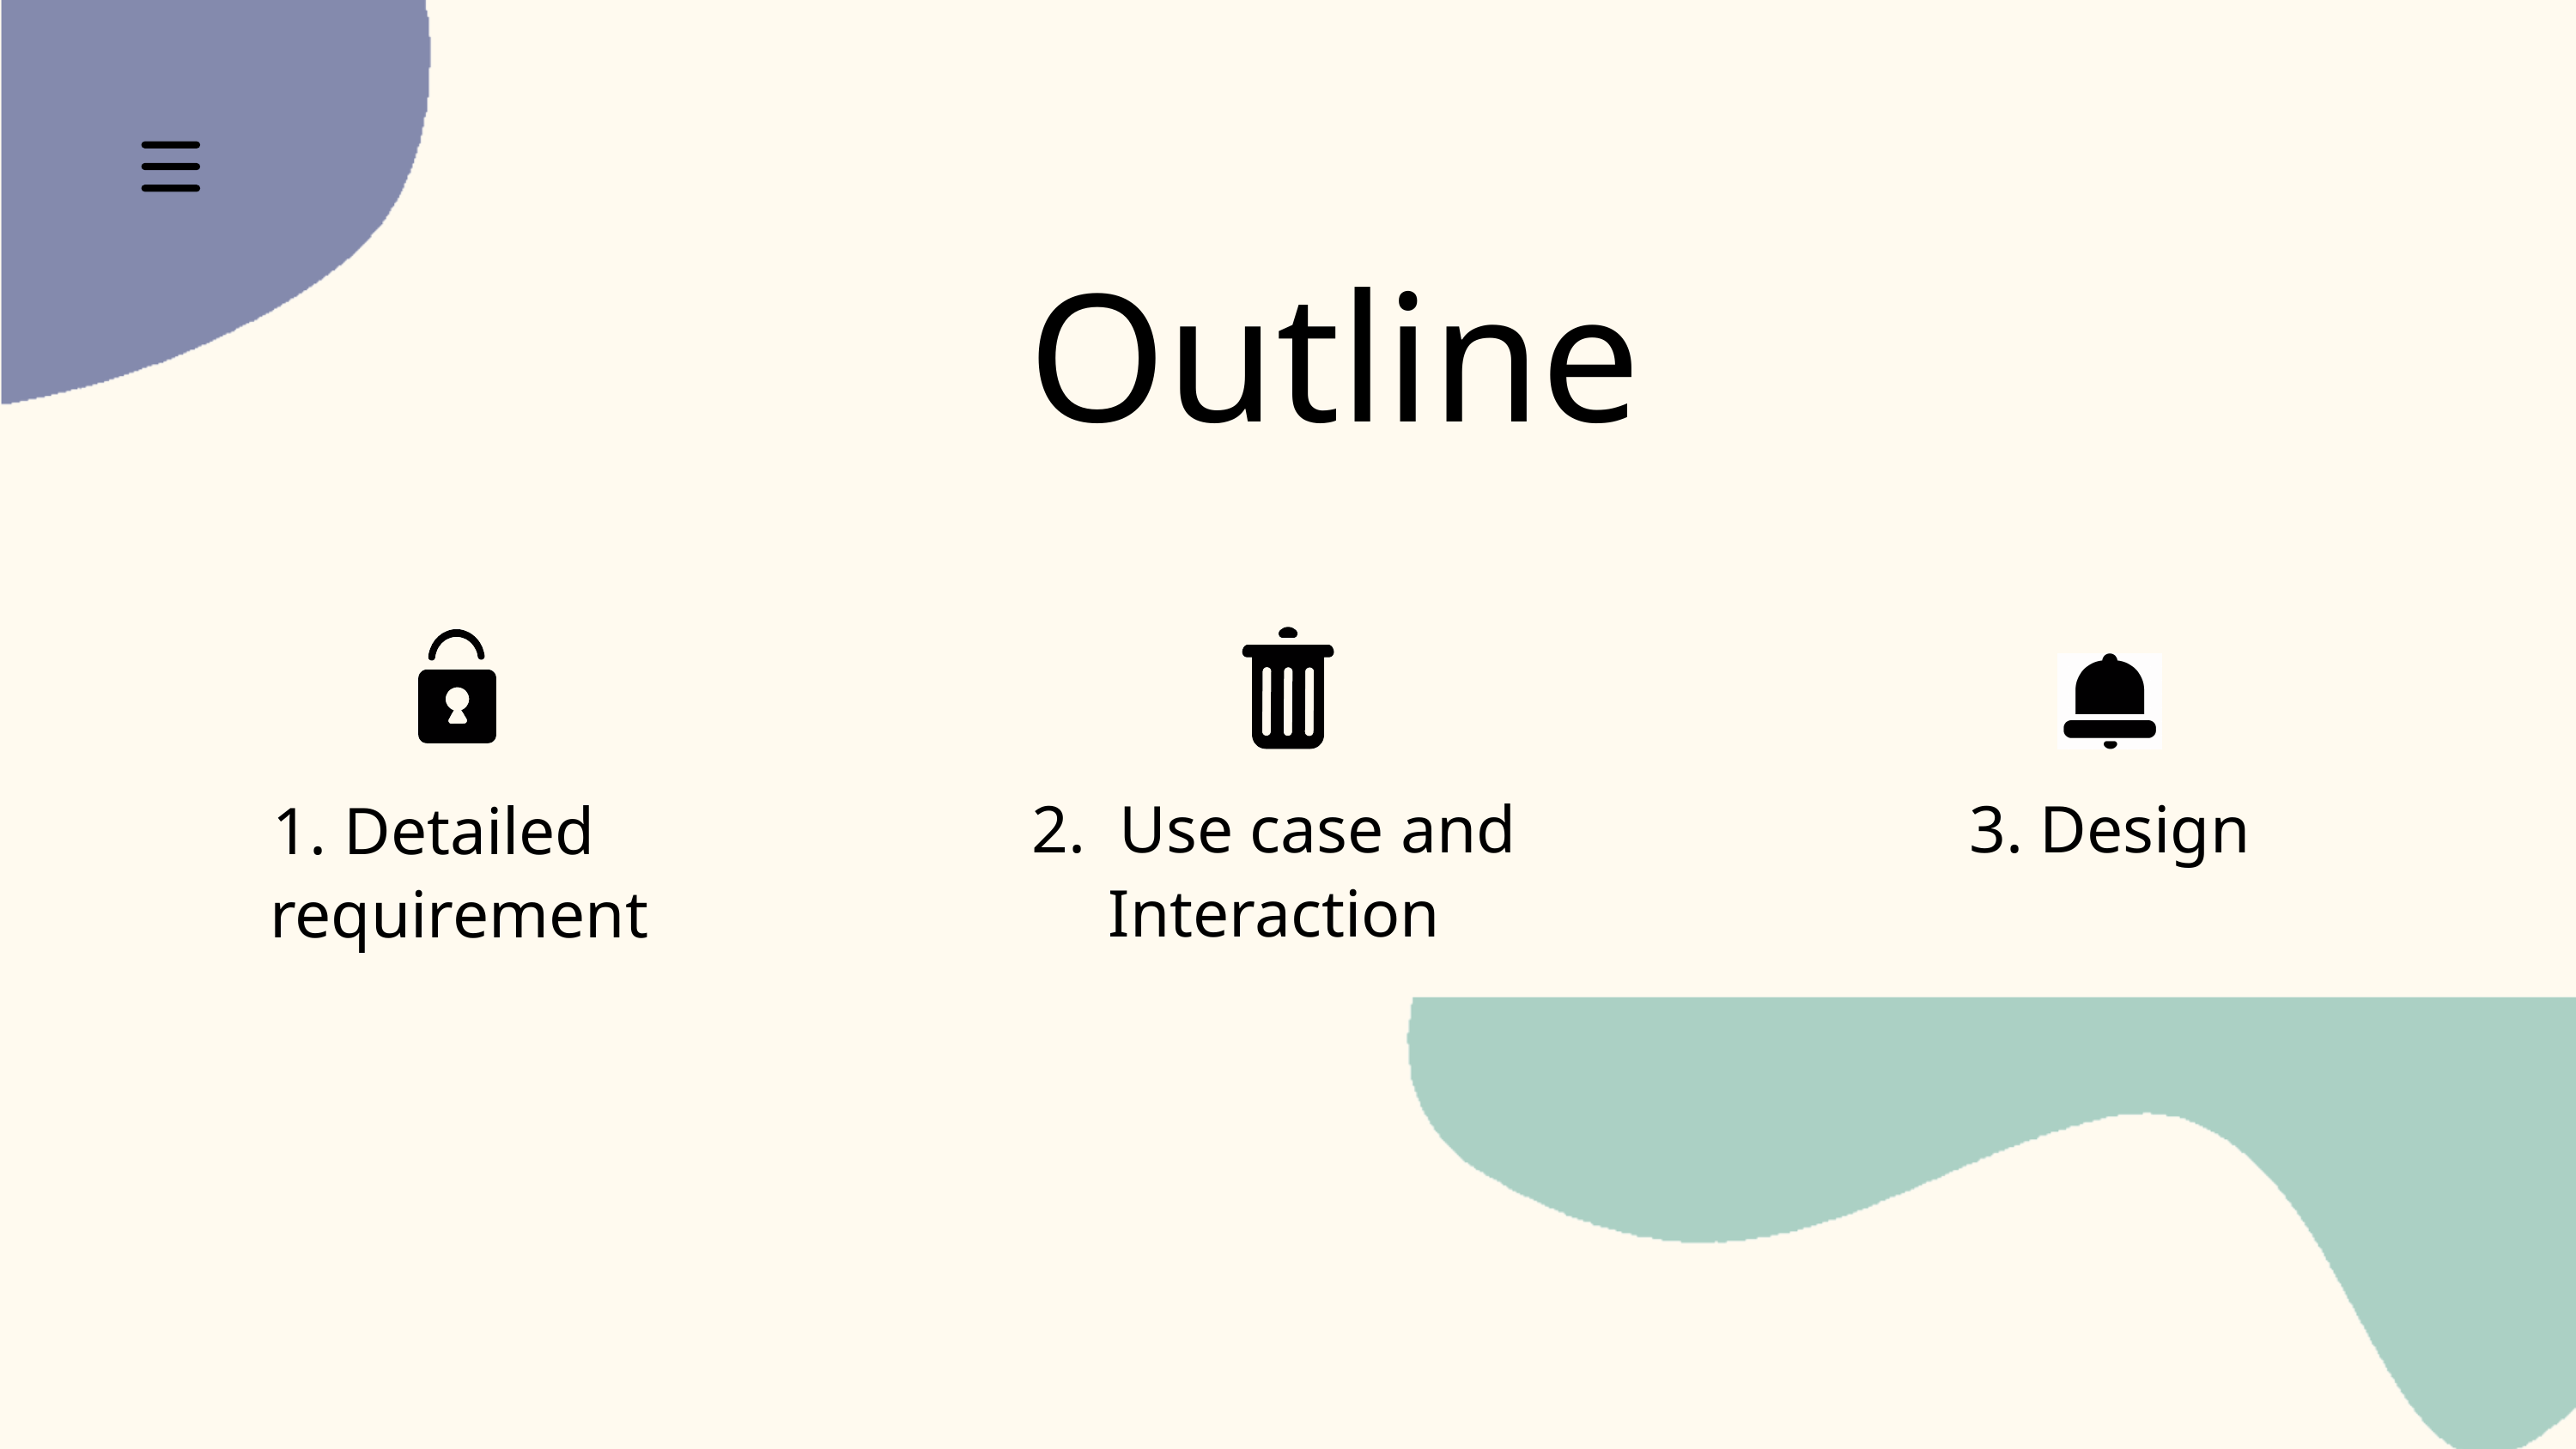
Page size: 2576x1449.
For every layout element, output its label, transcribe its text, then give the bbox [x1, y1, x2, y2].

text_box 3. Design [2220, 782, 2445, 866]
picture [1402, 634, 2576, 1449]
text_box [131, 787, 788, 1046]
text_box Outline [345, 244, 2324, 458]
picture [1241, 620, 1335, 749]
picture [0, 0, 489, 431]
text_box 2. Use case and Interaction [939, 782, 1610, 950]
picture [418, 626, 496, 743]
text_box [144, 144, 197, 194]
